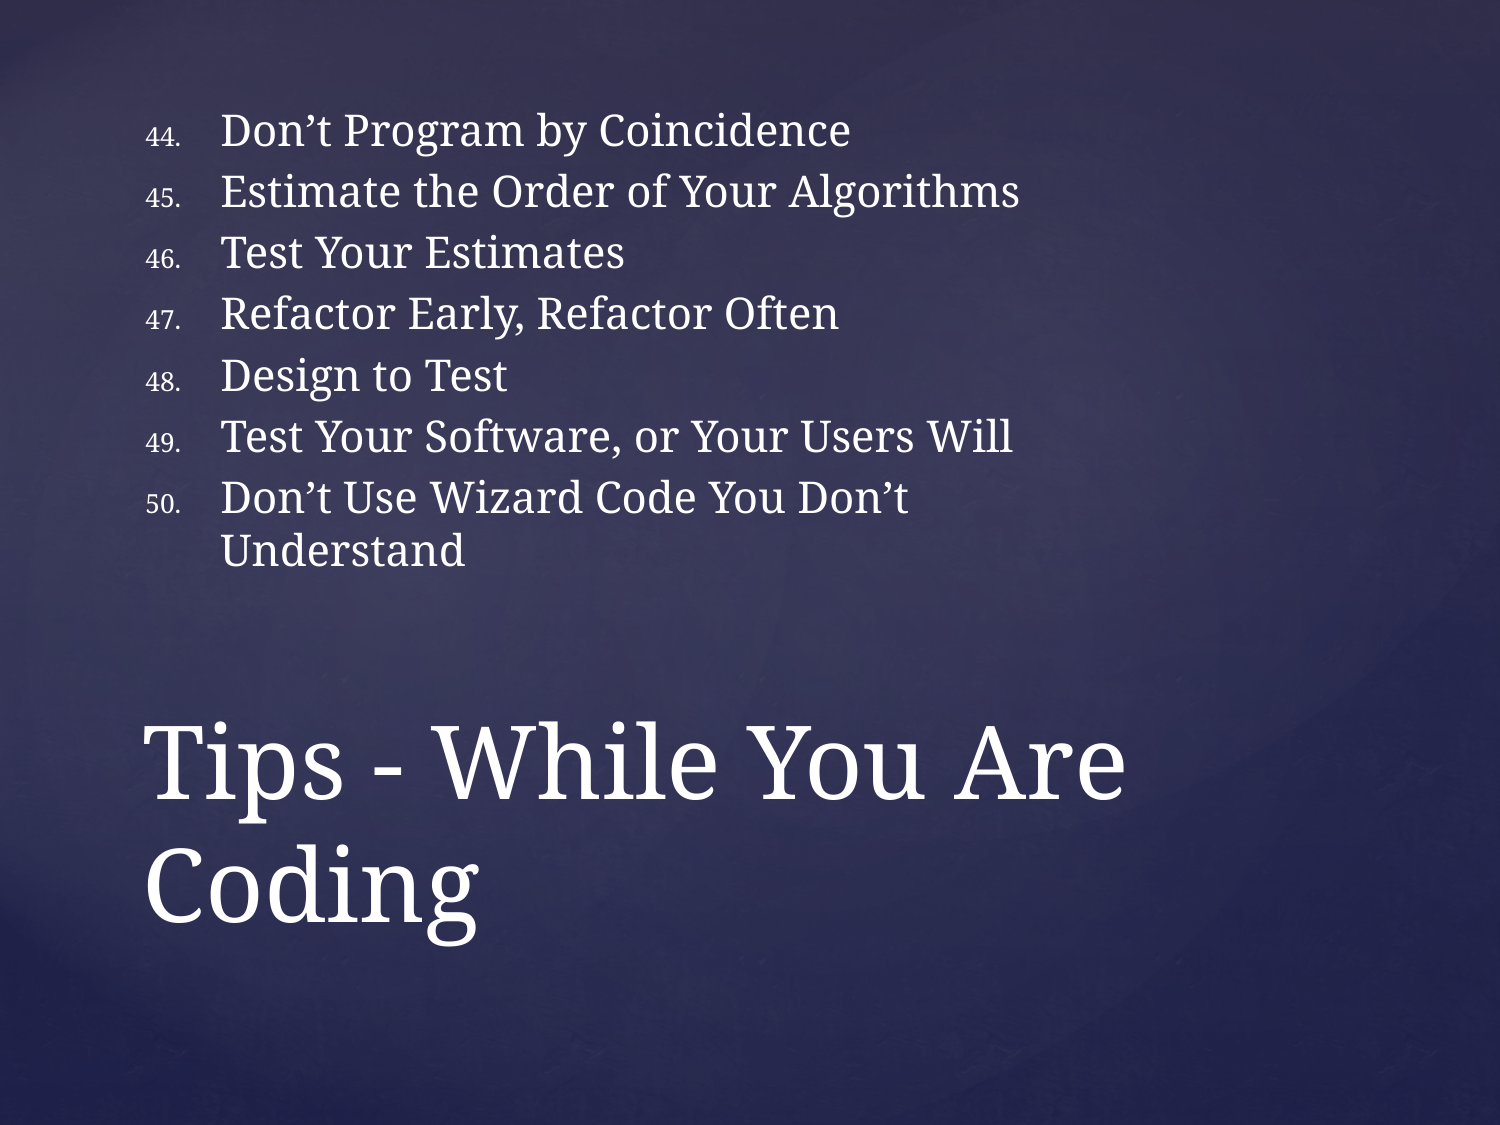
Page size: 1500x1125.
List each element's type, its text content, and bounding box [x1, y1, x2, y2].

title Tips - While You Are Coding [127, 800, 1365, 950]
list Don’t Program by Coincidence Estimate the Order of Your Algorithms Test Your Estimates Refactor Early, Refactor Often Design to Test Test Your Software, or Your Users Will Don’t Use Wizard Code You Don’t Understand [127, 89, 1153, 772]
